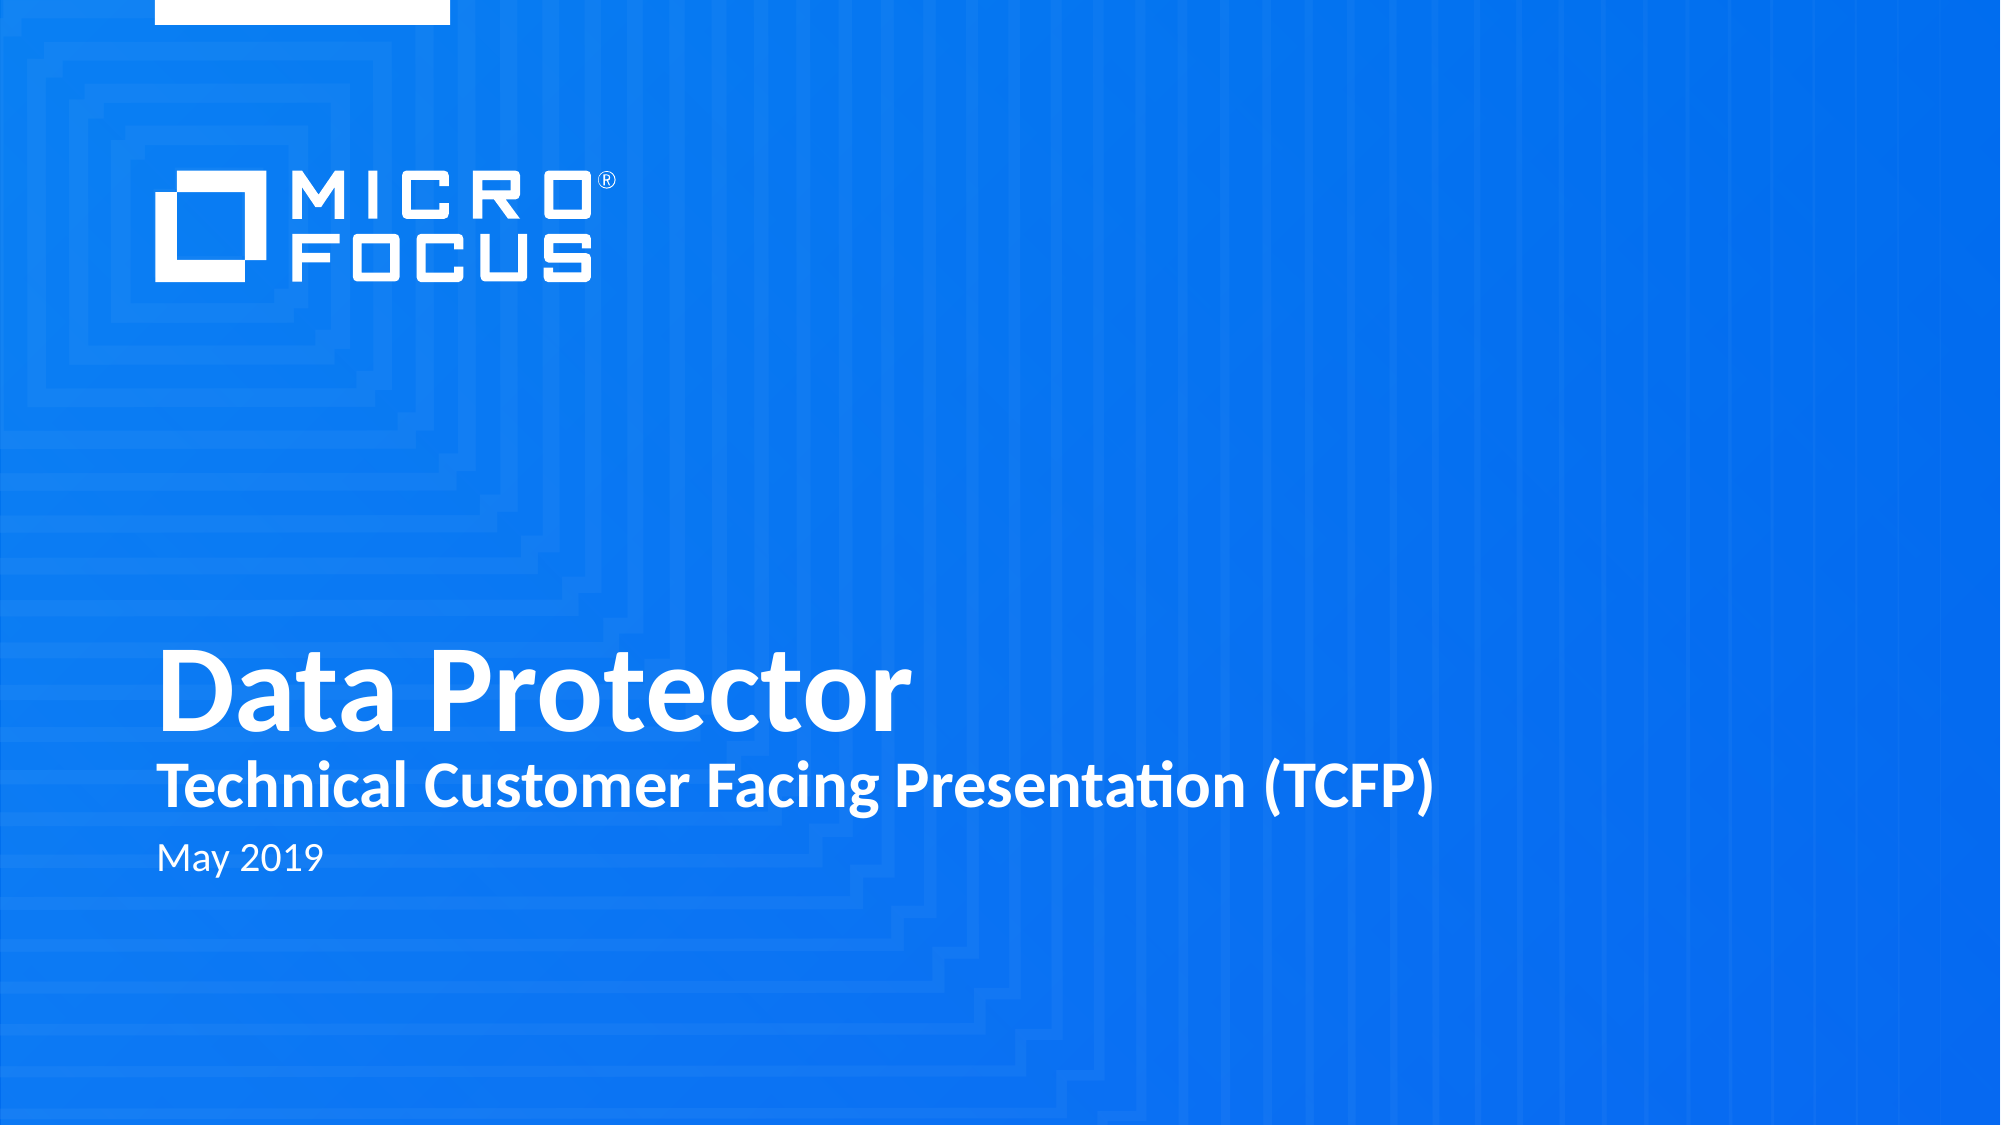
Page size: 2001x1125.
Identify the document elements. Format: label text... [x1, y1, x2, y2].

list May 2019 [156, 831, 857, 1066]
title Data Protector Technical Customer Facing Presentation (TCFP) [156, 505, 1848, 828]
